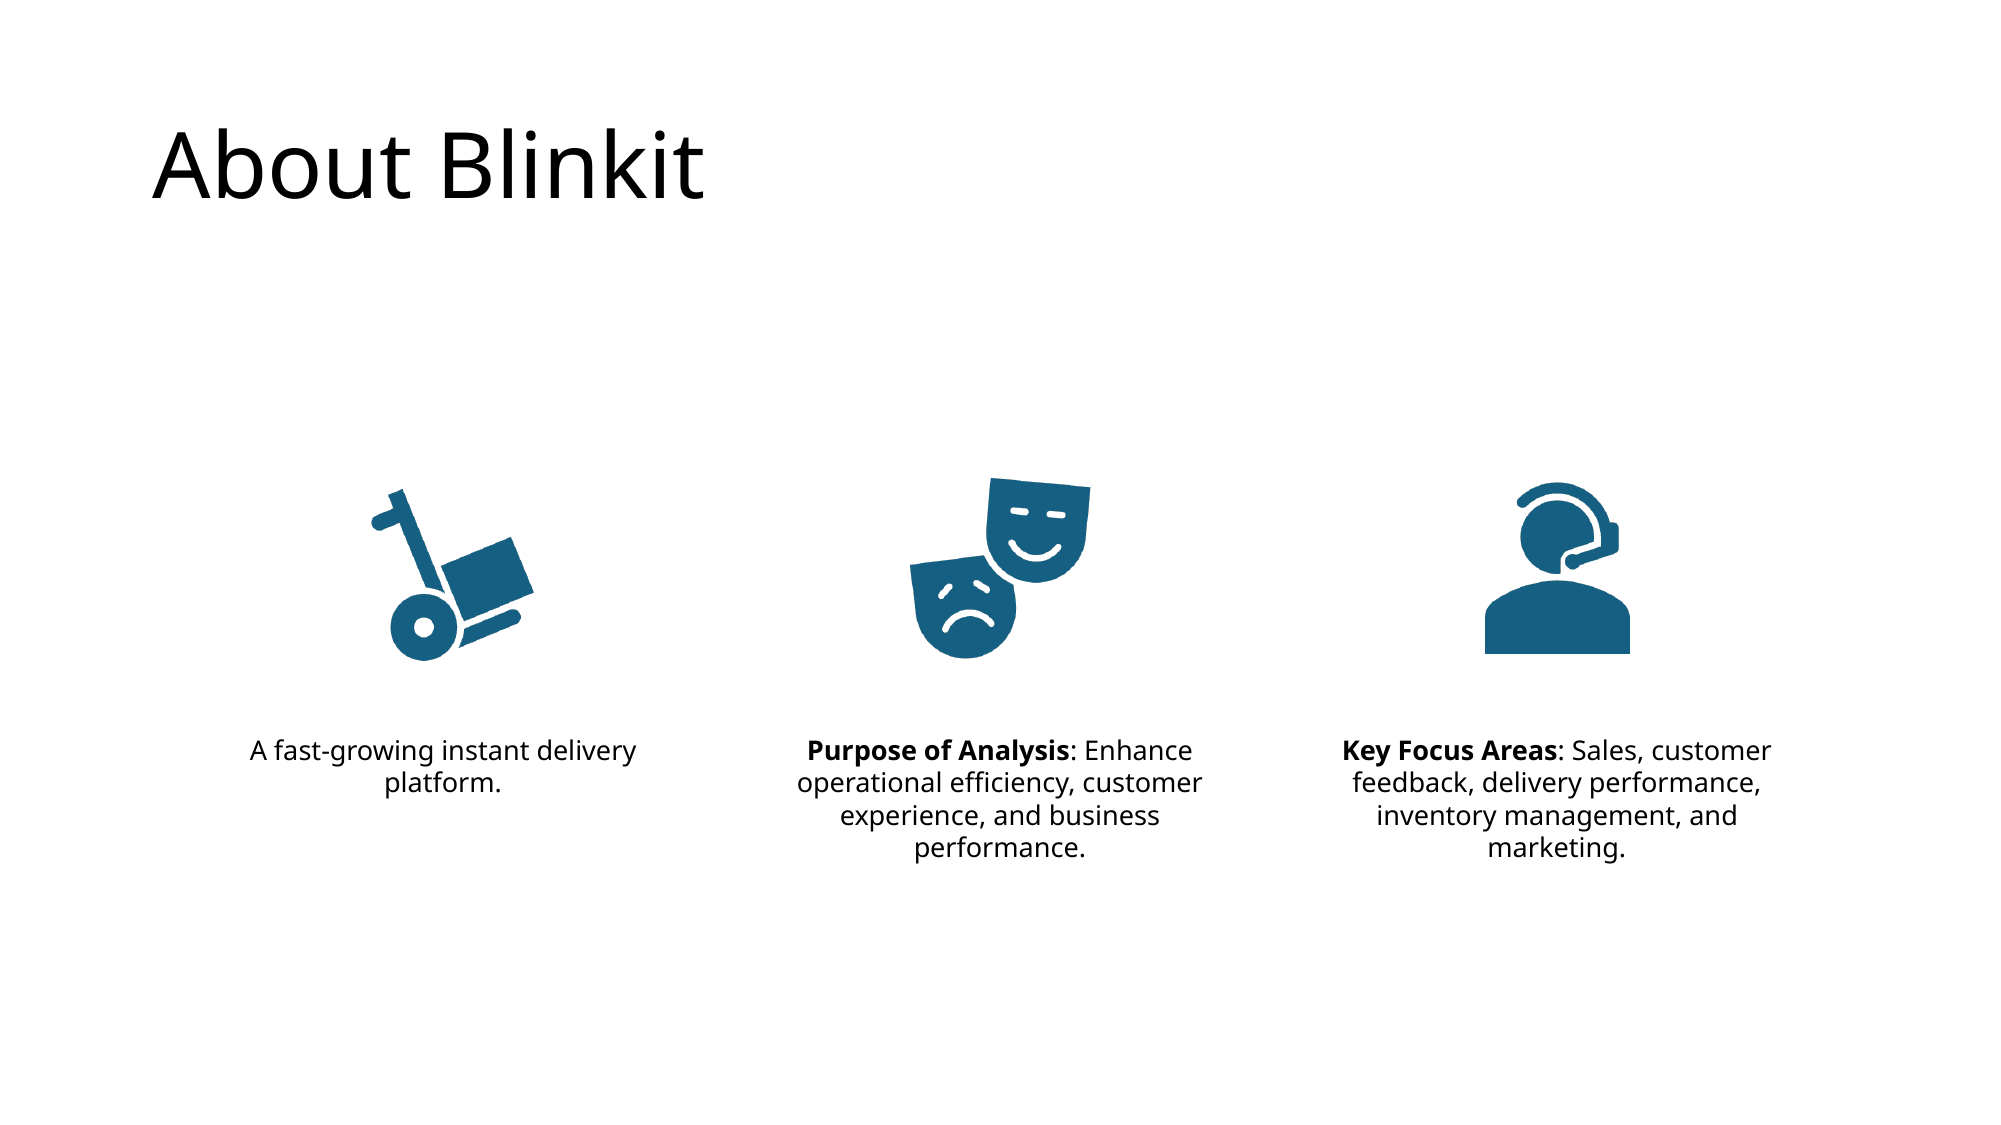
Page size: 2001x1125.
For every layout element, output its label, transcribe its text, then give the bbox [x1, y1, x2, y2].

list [136, 298, 1863, 1014]
title About Blinkit [137, 59, 1863, 278]
